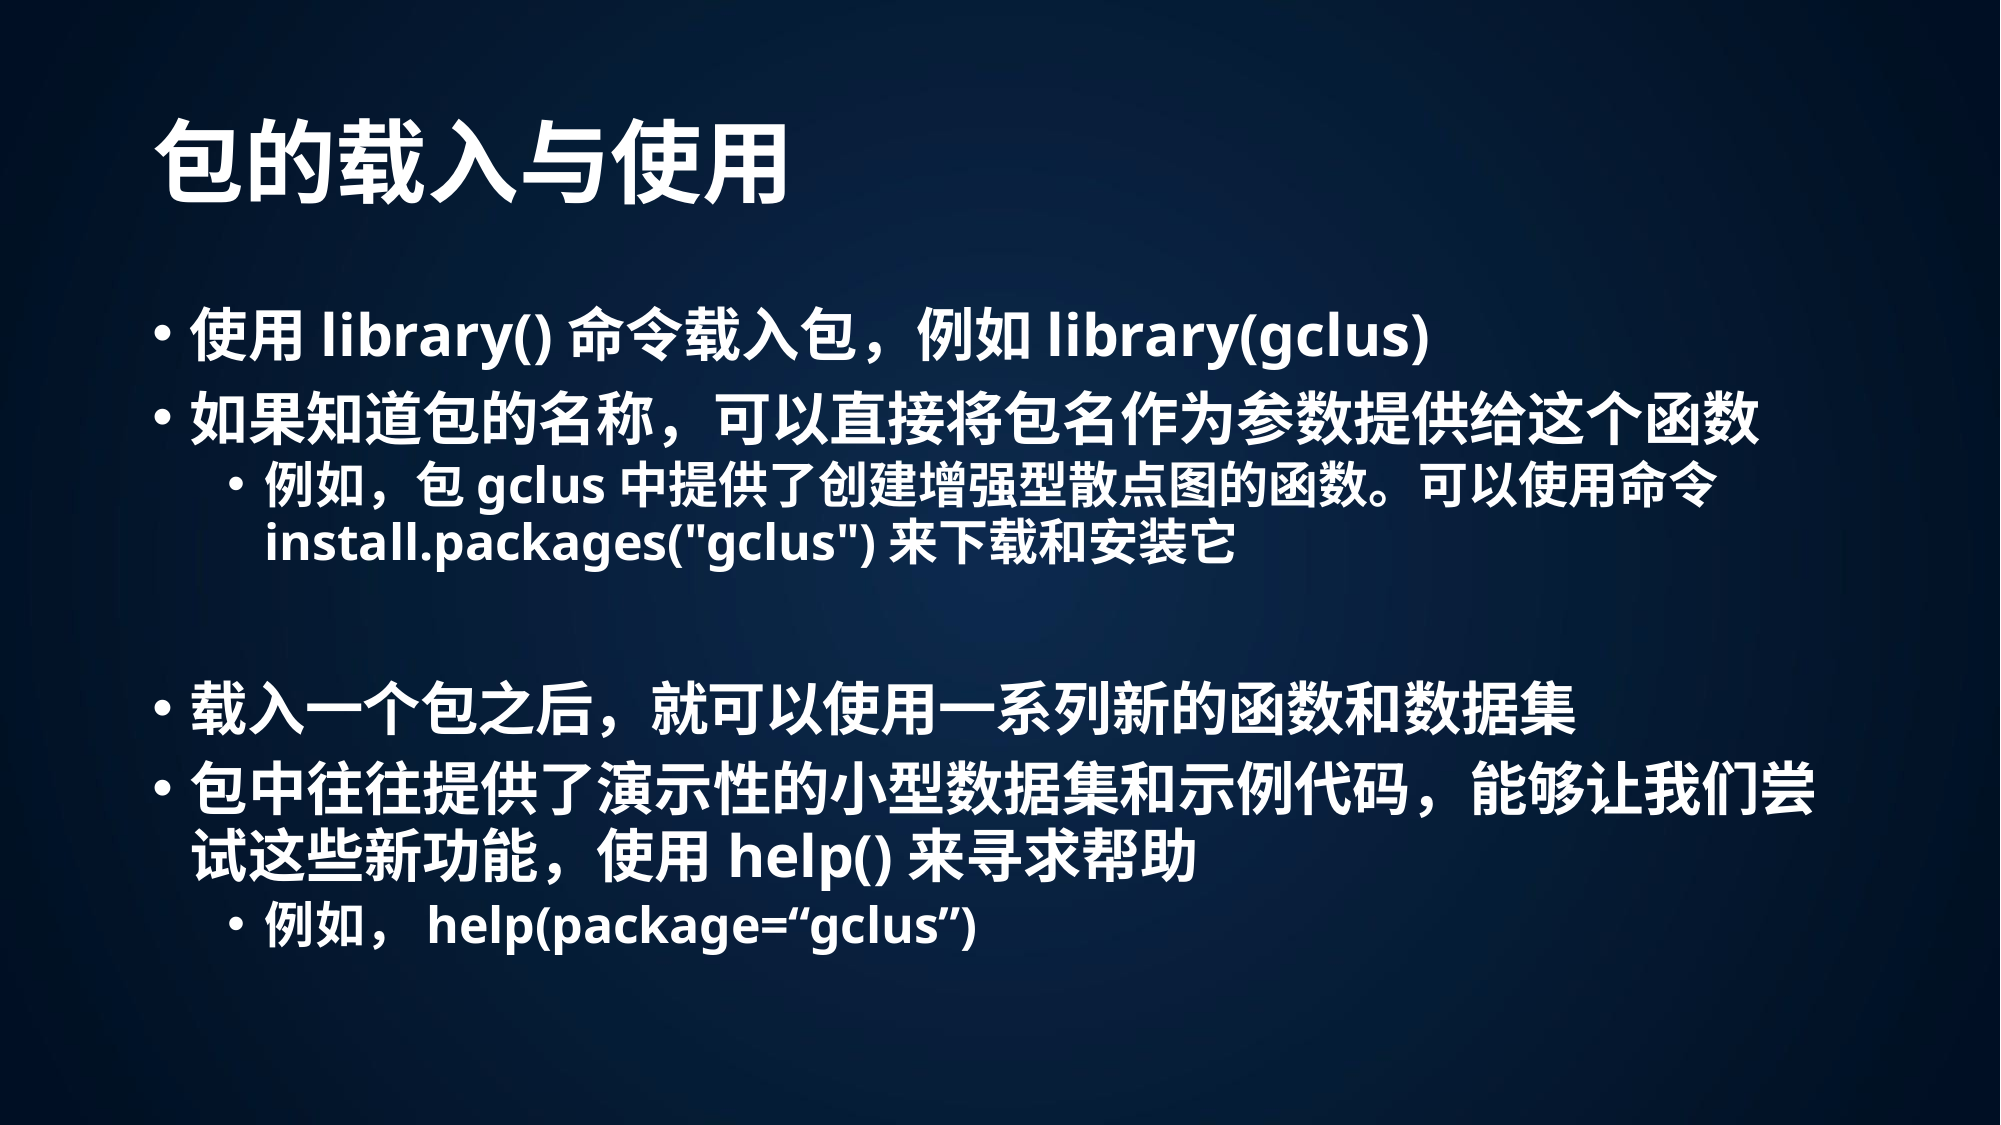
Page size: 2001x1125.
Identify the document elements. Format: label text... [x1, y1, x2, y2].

title 包的载入与使用 [150, 102, 798, 281]
text_box 使用library()命令载入包，例如library(gclus) 如果知道包的名称，可以直接将包名作为参数提供给这个函数 例如，包gclus中提供了创建增强型散点图的函数。可以使用命令 install.packages("gclus")来下载和安装它 载入一个包之后，就可以使用一系列新的函数和数据集 包中往往提供了演示性的小型数据集和示例代码，能够让我们尝 试这些新功能，使用help()来寻求帮助 例如，help(package=“gclus”) [150, 281, 1826, 954]
picture [0, 0, 2000, 1125]
